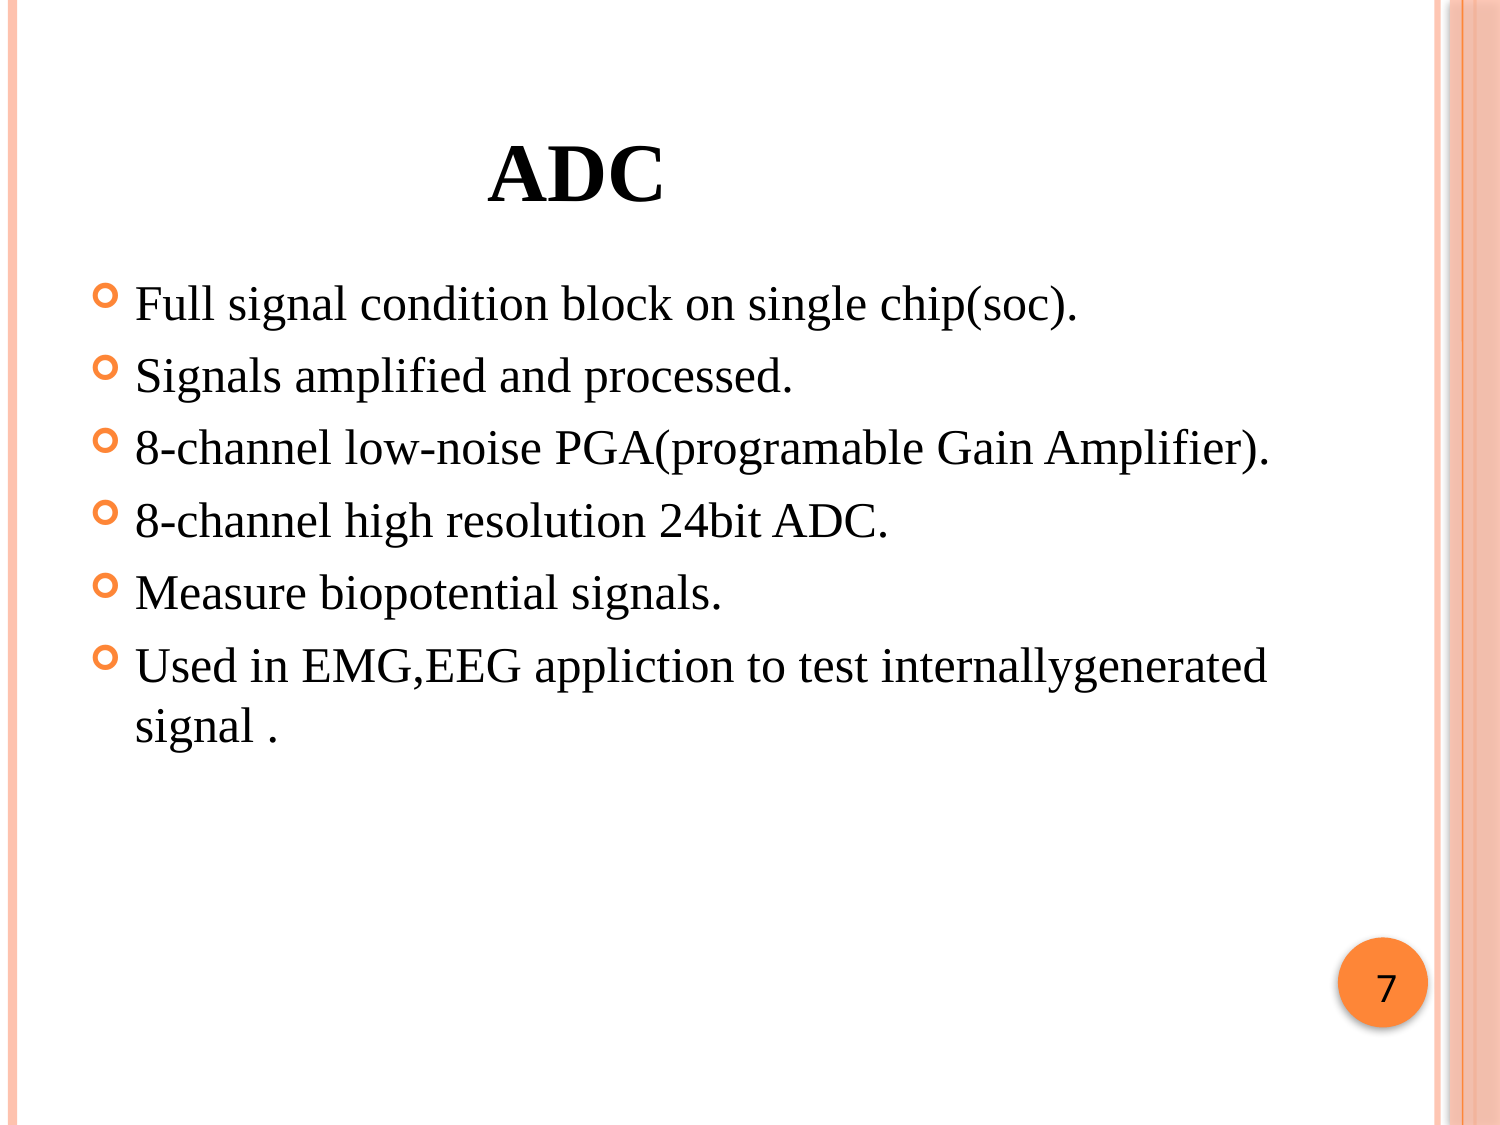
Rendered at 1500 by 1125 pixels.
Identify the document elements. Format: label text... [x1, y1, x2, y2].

text_box 7 [1361, 957, 1392, 1017]
list Full signal condition block on single chip(soc). Signals amplified and processed. 8-channel low-noise PGA(programable Gain Amplifier). 8-channel high resolution 24bit ADC. Measure biopotential signals. Used in EMG,EEG appliction to test internallygenerated signal . [75, 262, 1300, 1062]
title ADC [75, 38, 1300, 226]
